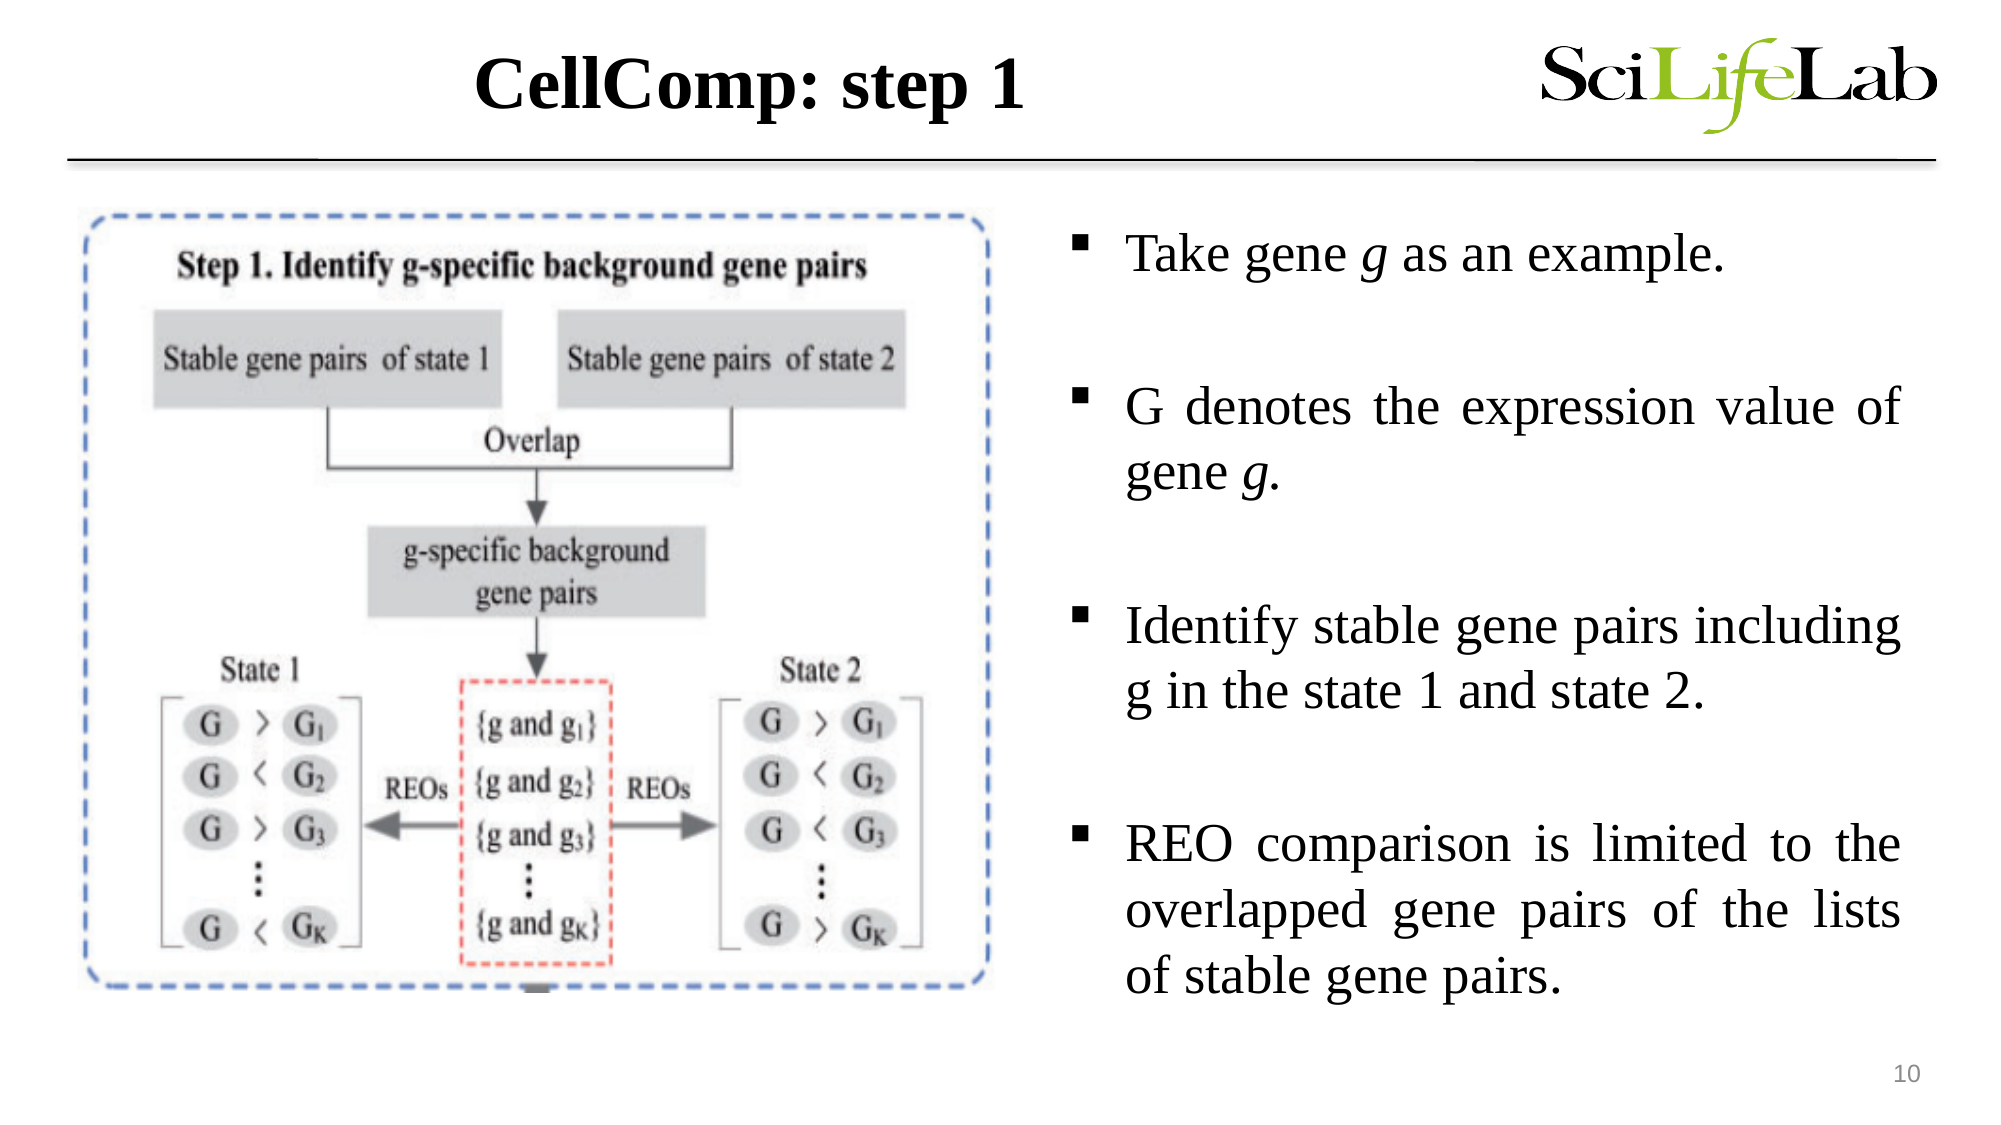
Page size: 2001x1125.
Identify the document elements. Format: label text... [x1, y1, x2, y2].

slide_number 10 [1433, 1042, 1937, 1103]
picture [1542, 38, 1937, 134]
picture [67, 201, 1005, 993]
list Take gene g as an example. G denotes the expression value of gene g. Identify stable gene pairs including g in the state 1 and state 2. REO comparison is limited to the overlapped gene pairs of the lists of stable gene pairs. [1067, 216, 1903, 1020]
title CellComp: step 1 [67, 34, 1434, 128]
